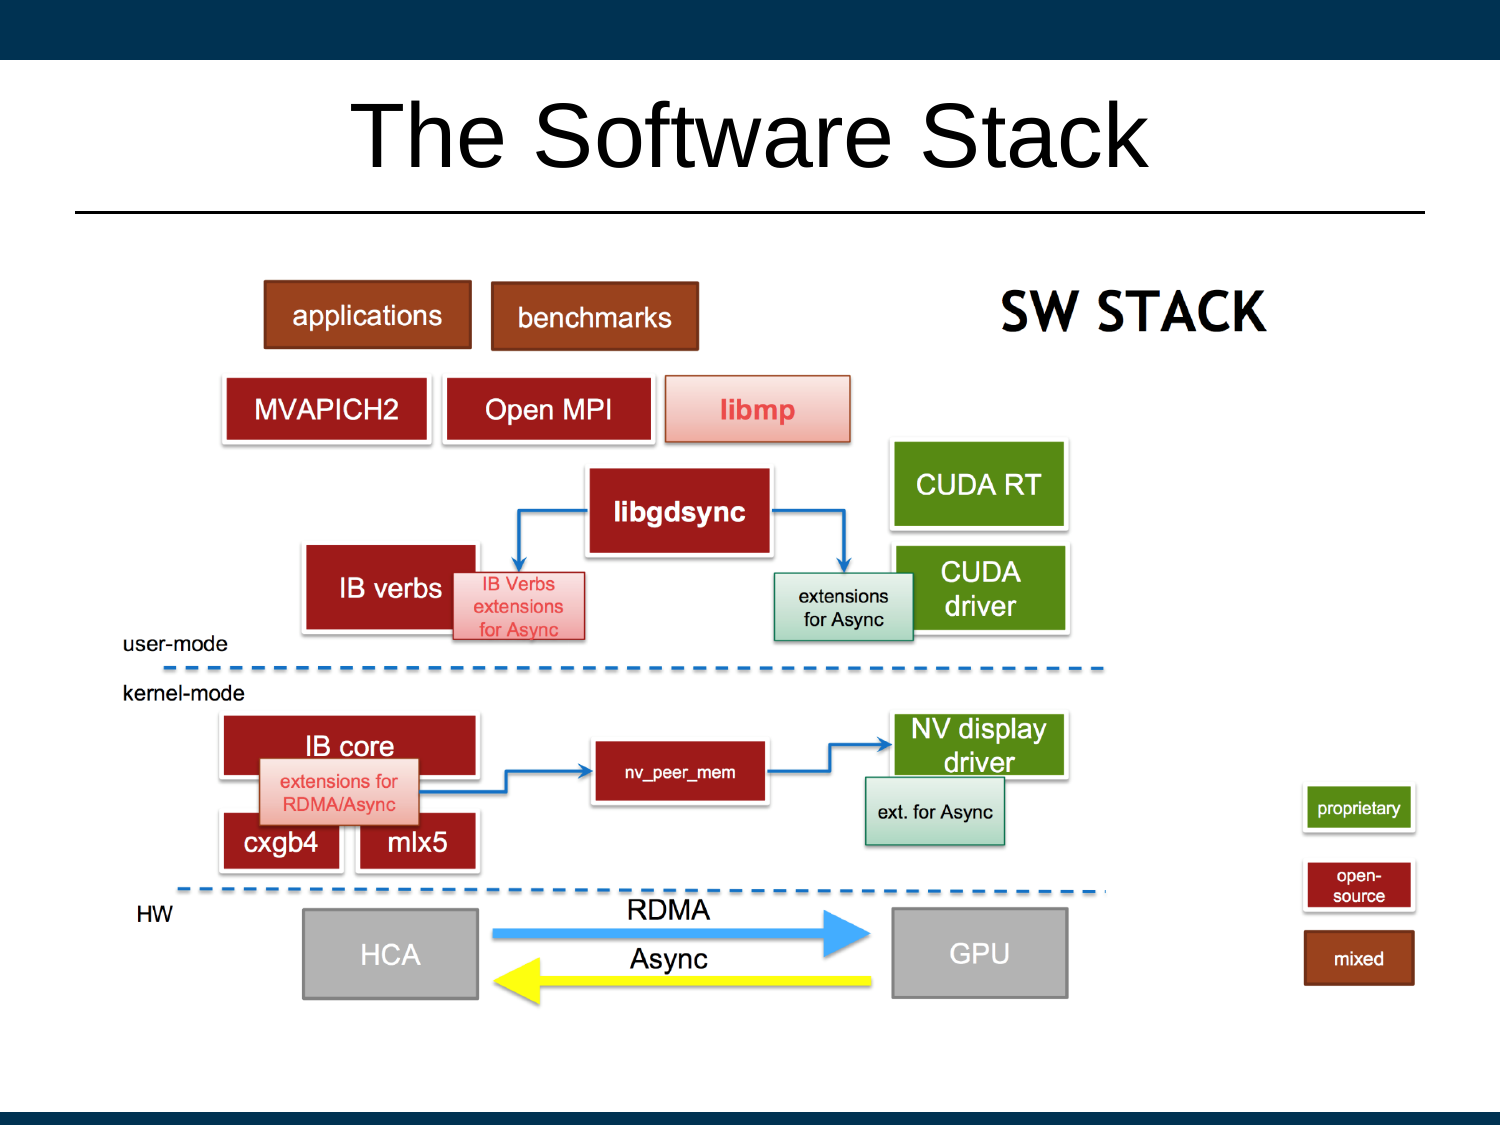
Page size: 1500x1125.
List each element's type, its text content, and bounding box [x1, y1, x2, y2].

title The Software Stack [75, 37, 1425, 225]
picture [74, 262, 1426, 1016]
